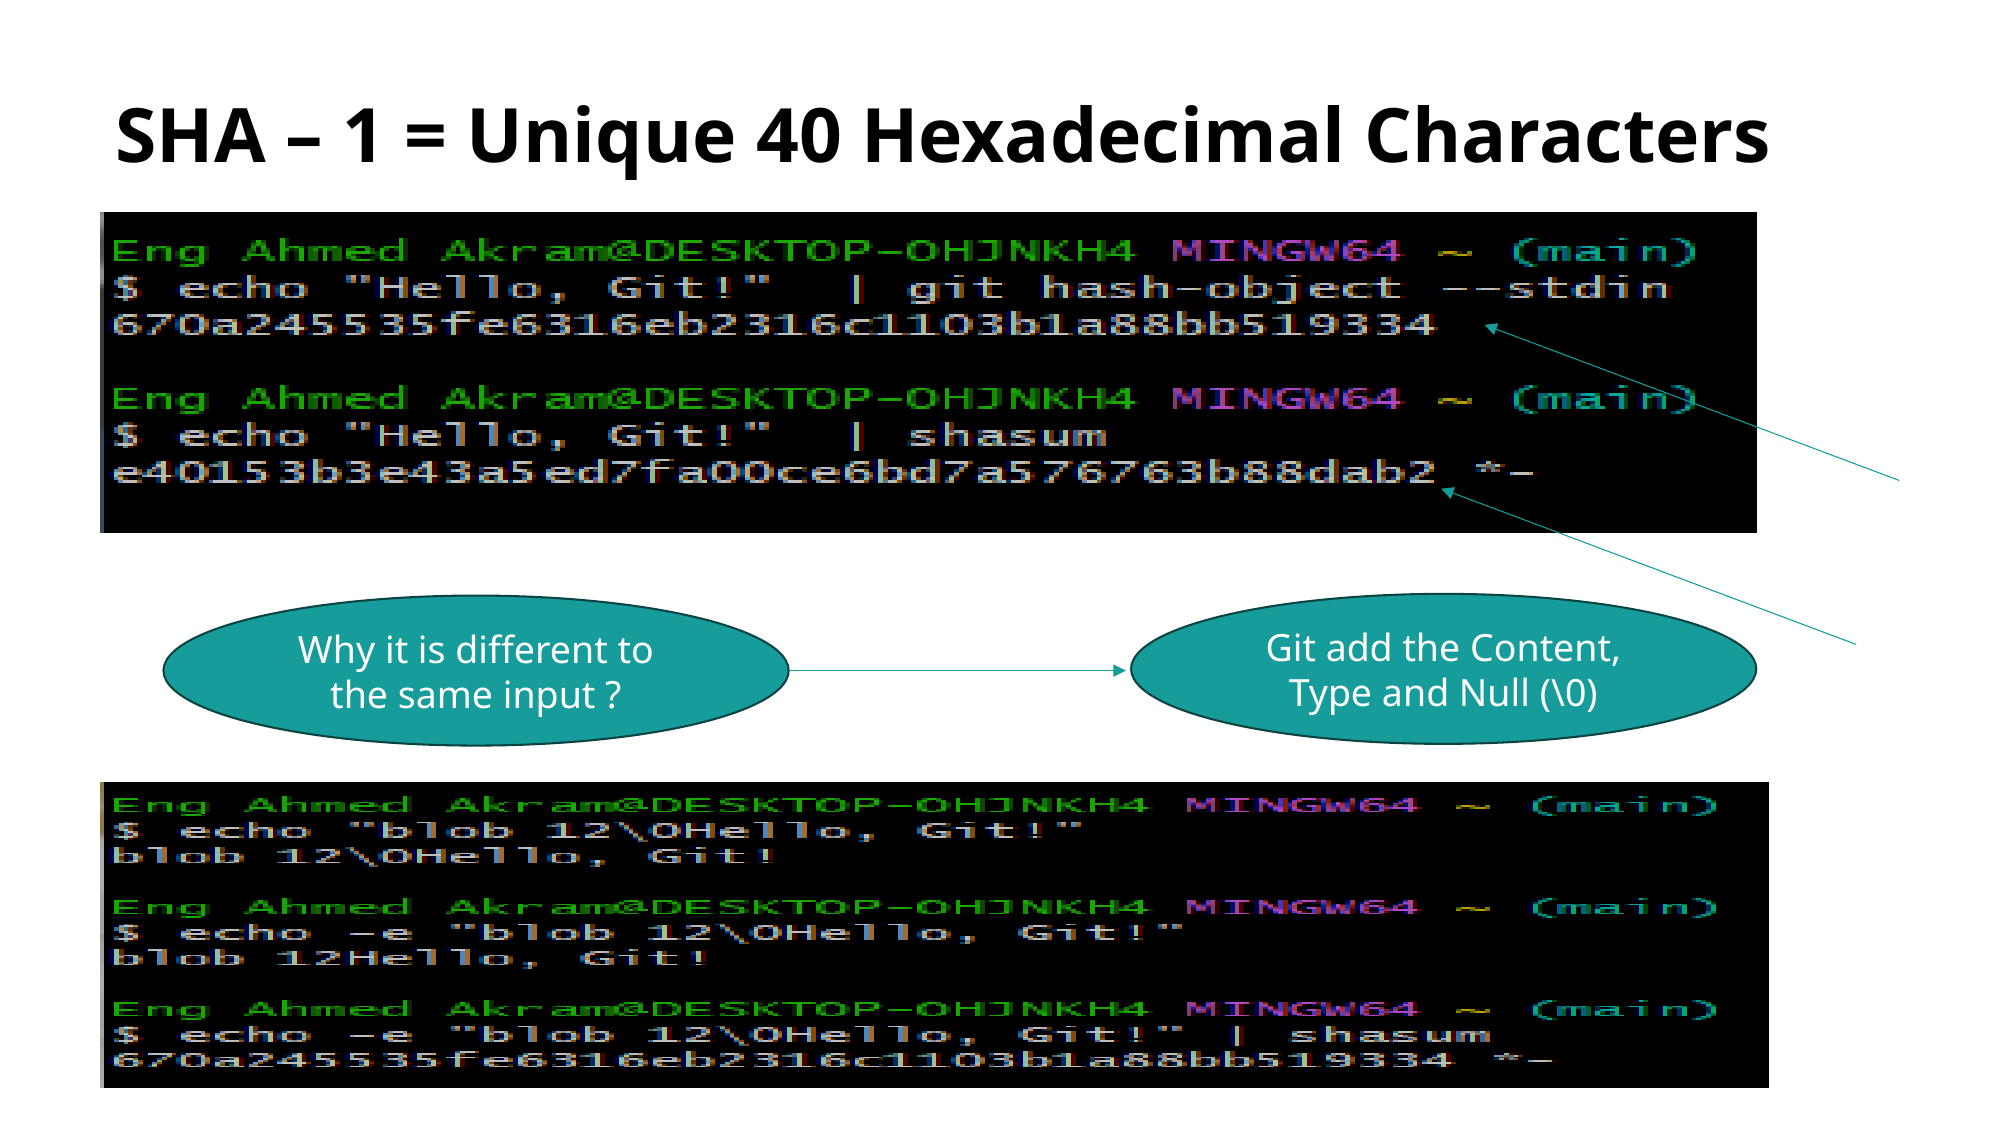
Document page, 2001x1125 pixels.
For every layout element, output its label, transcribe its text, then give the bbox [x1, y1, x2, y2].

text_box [1441, 488, 1857, 645]
text_box Git add the Content, Type and Null (\0) [1130, 592, 1758, 745]
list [100, 212, 1757, 533]
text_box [481, 1045, 795, 1051]
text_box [1484, 324, 1900, 481]
text_box Why it is different to the same input ? [162, 594, 790, 747]
title SHA – 1 = Unique 40 Hexadecimal Characters [100, 90, 1849, 276]
picture [100, 782, 1769, 1088]
